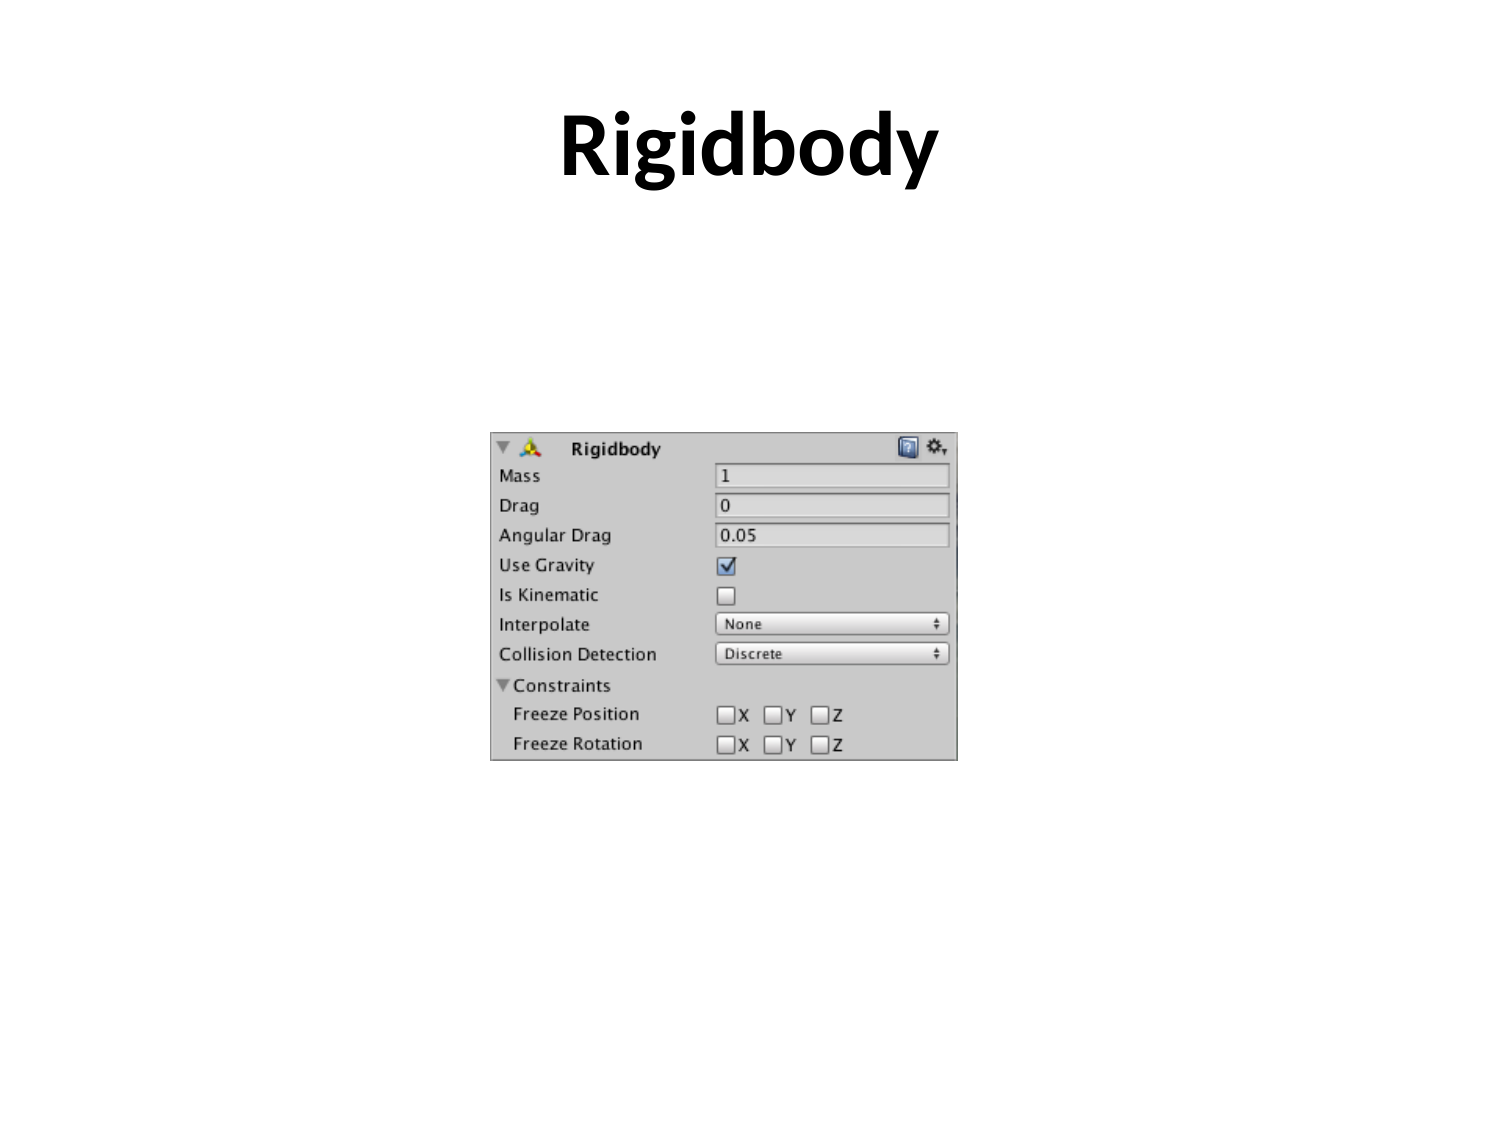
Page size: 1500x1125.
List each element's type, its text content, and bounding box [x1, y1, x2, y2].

title Rigidbody [75, 45, 1425, 233]
picture [489, 432, 958, 761]
